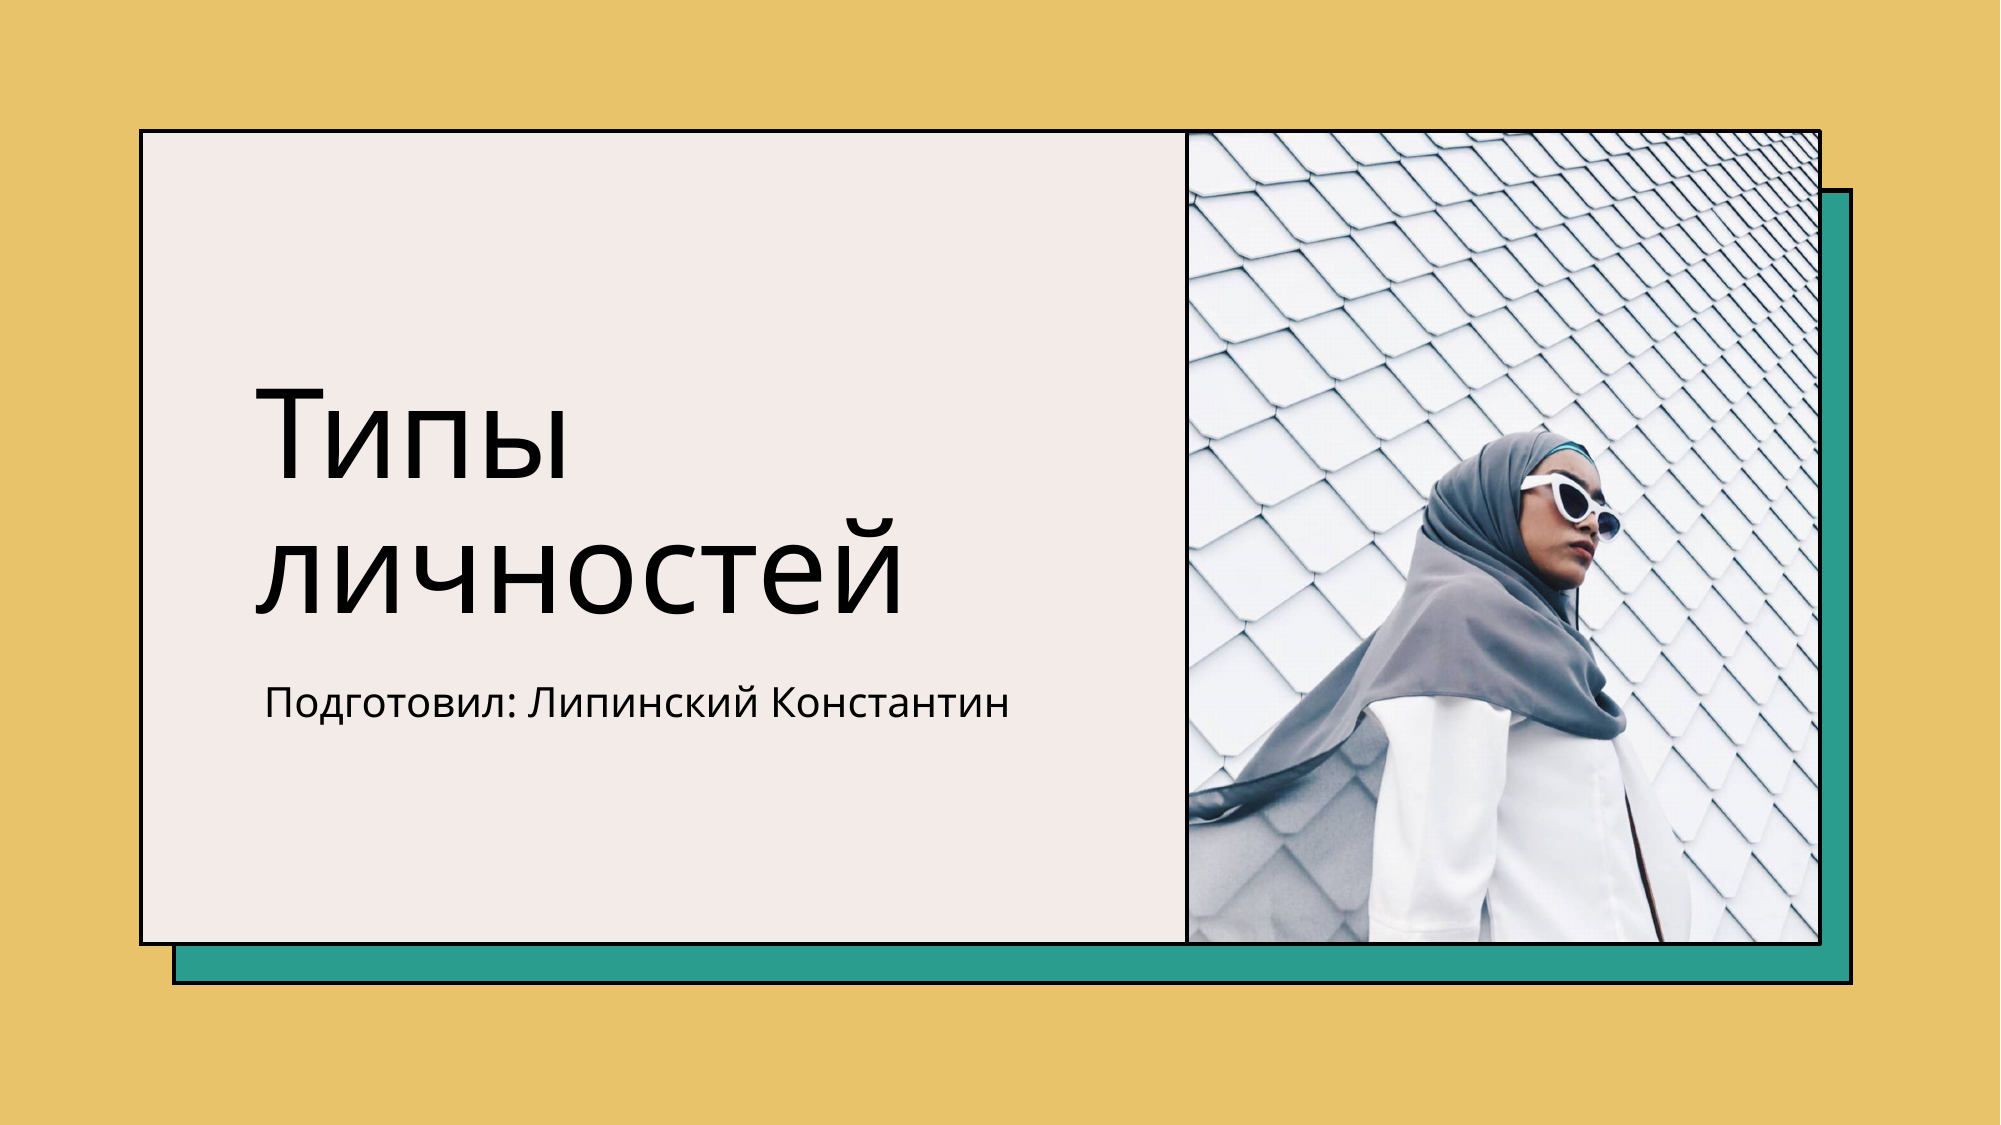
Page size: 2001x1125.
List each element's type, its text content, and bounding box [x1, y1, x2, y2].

subtitle Подготовил: Липинский Константин [240, 658, 1040, 762]
title Типы личностей [240, 367, 1040, 648]
picture [1188, 133, 1818, 942]
